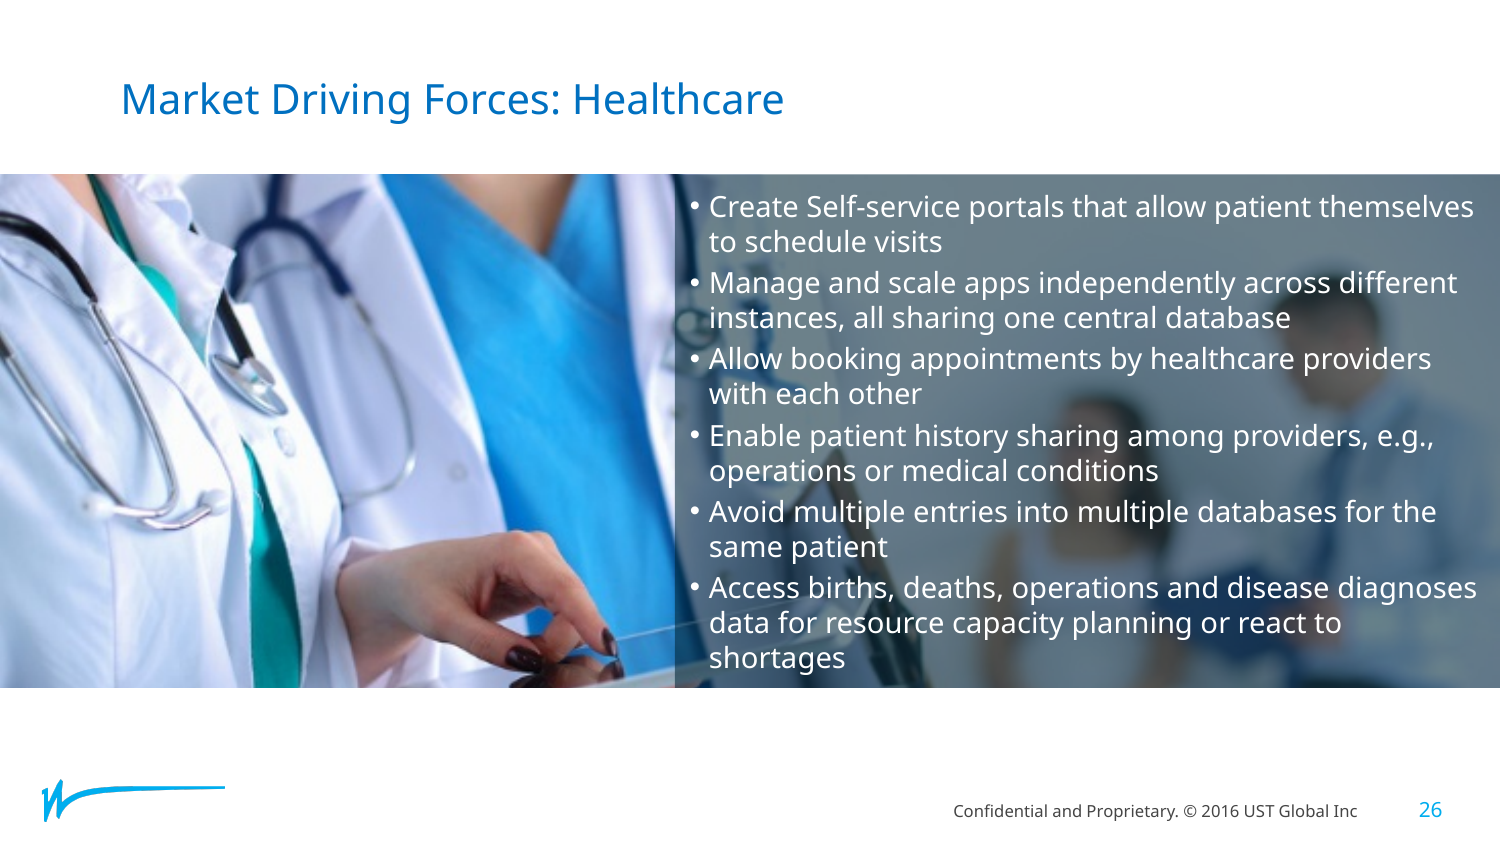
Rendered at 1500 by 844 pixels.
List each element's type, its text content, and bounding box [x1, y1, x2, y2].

title Market Driving Forces: Healthcare [105, 44, 1395, 145]
picture [0, 174, 1500, 689]
